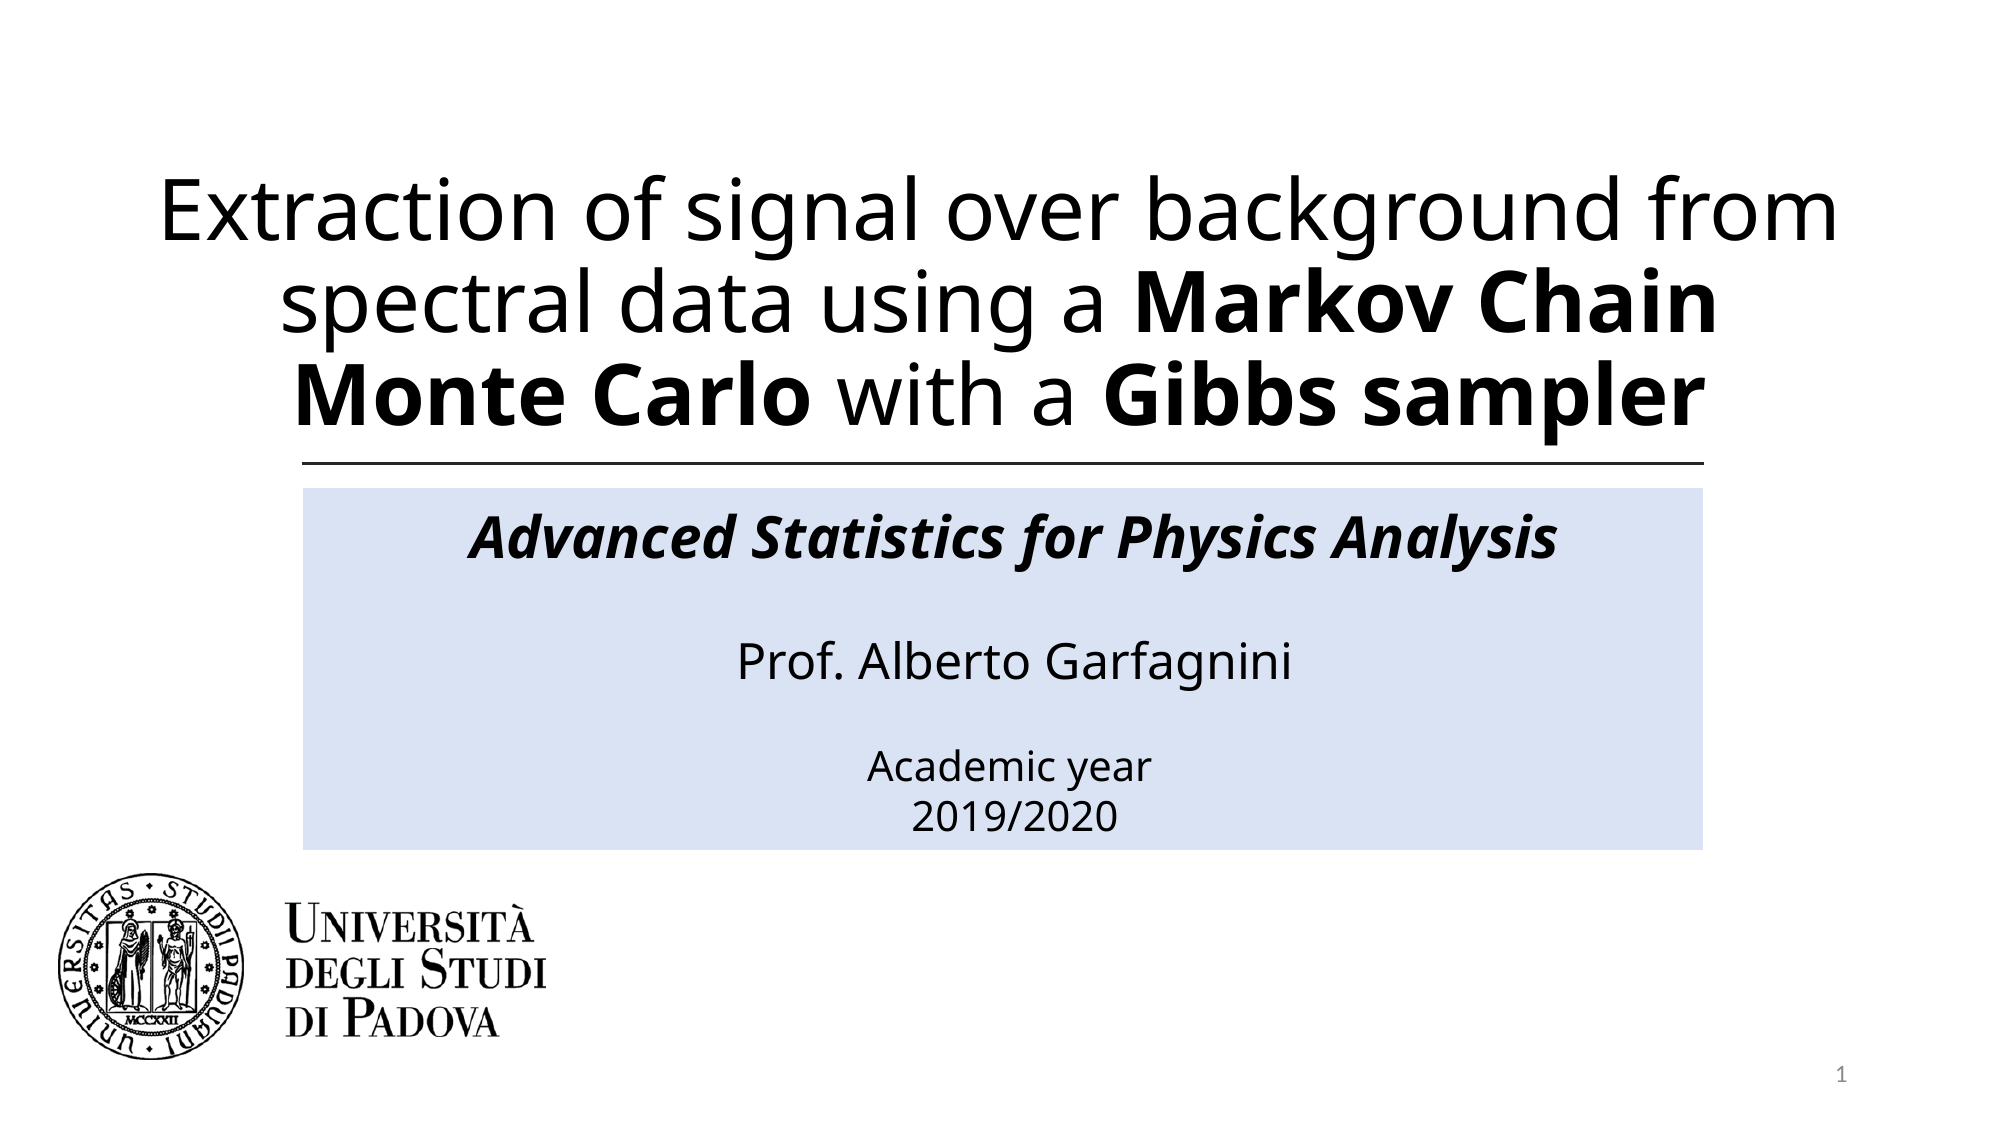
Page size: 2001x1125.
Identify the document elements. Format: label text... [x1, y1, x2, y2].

title Extraction of signal over background from spectral data using a Markov Chain Monte Carlo with a Gibbs sampler [129, 96, 1871, 563]
picture [58, 873, 546, 1060]
text_box [301, 563, 1705, 852]
text_box Advanced Statistics for Physics Analysis Prof. Alberto Garfagnini Academic year 2019/2020 [455, 492, 1575, 848]
slide_number 1 [1412, 1042, 1863, 1103]
